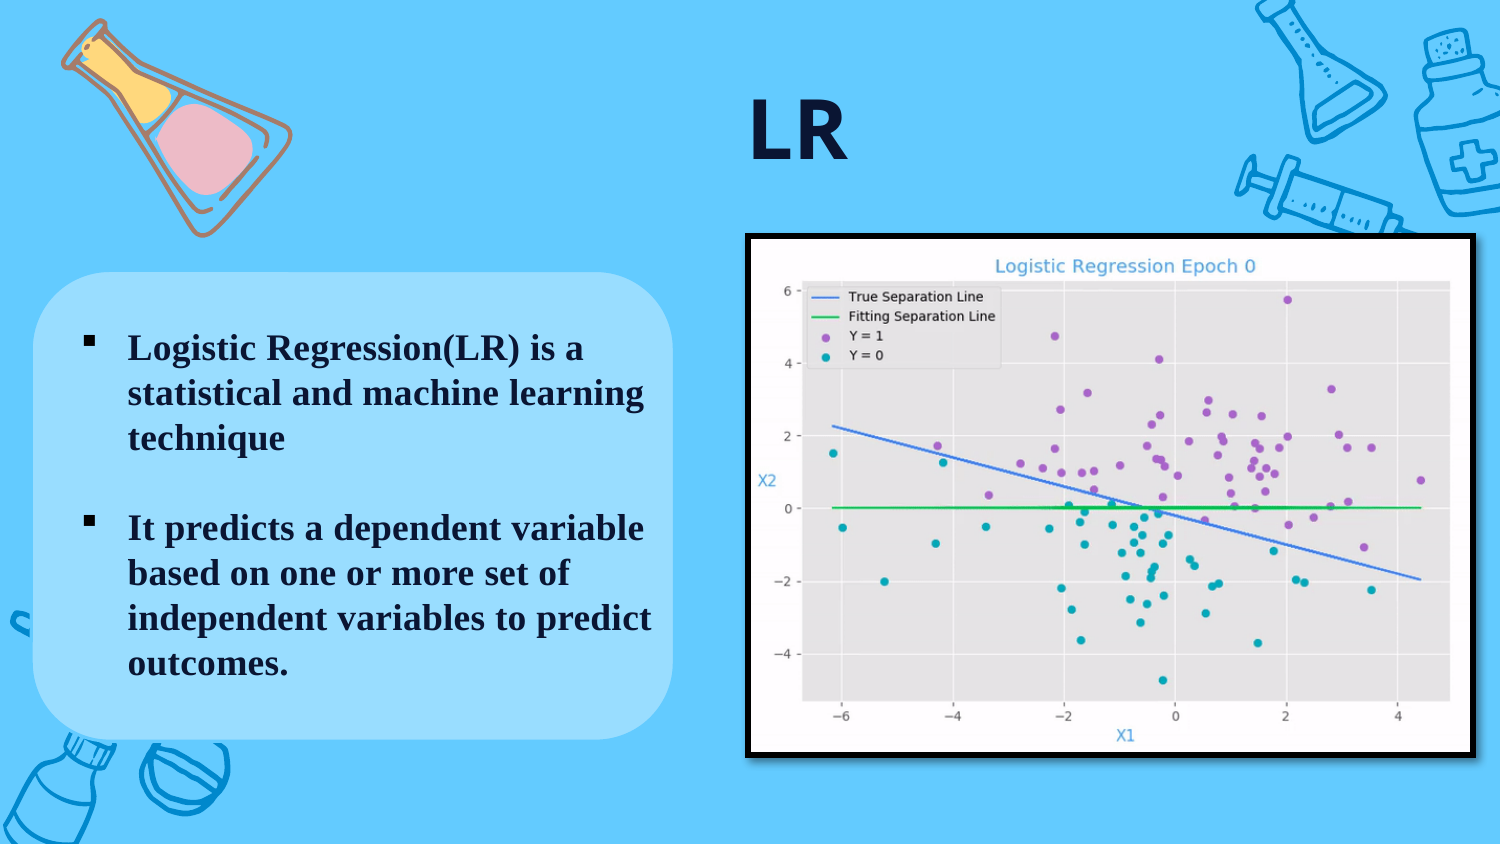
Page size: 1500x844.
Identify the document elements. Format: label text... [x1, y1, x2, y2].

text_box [92, 0, 239, 231]
picture [750, 239, 1471, 752]
text_box [31, 270, 655, 742]
title LR [243, 61, 1430, 167]
text_box Logistic Regression(LR) is a statistical and machine learning technique It predicts a dependent variable based on one or more set of independent variables to predict outcomes. [65, 290, 681, 715]
